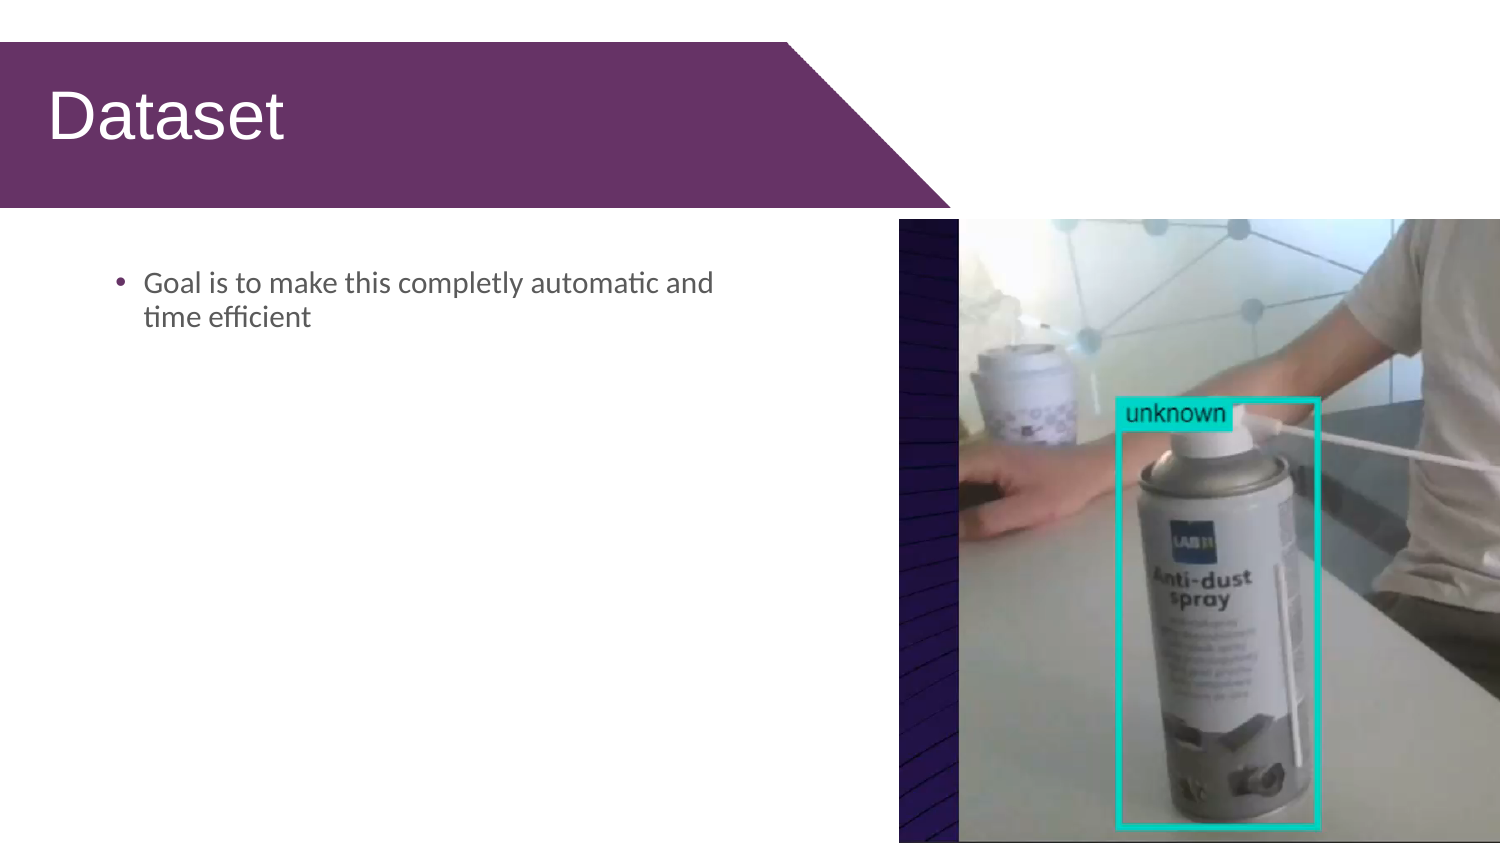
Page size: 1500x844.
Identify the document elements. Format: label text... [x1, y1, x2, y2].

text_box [898, 218, 1500, 844]
list Goal is to make this completly automatic and time efficient [103, 261, 892, 823]
picture [0, 41, 951, 209]
